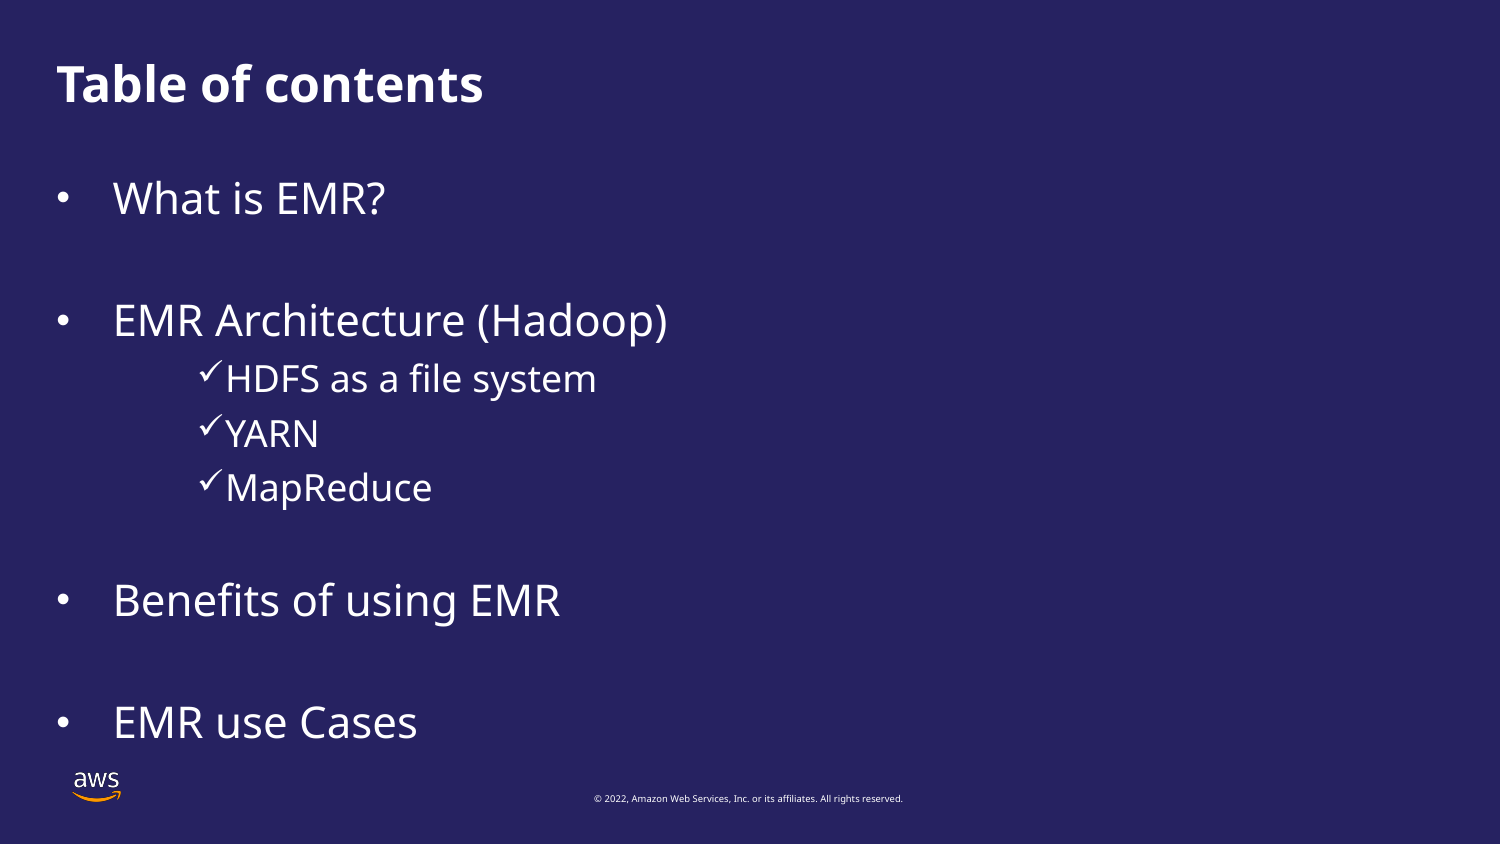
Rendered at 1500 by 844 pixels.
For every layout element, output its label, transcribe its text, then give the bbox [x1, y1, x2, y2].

picture [72, 772, 121, 802]
list What is EMR? EMR Architecture (Hadoop) HDFS as a file system YARN MapReduce Benefits of using EMR EMR use Cases [56, 168, 1442, 650]
title Table of contents [56, 18, 1442, 121]
